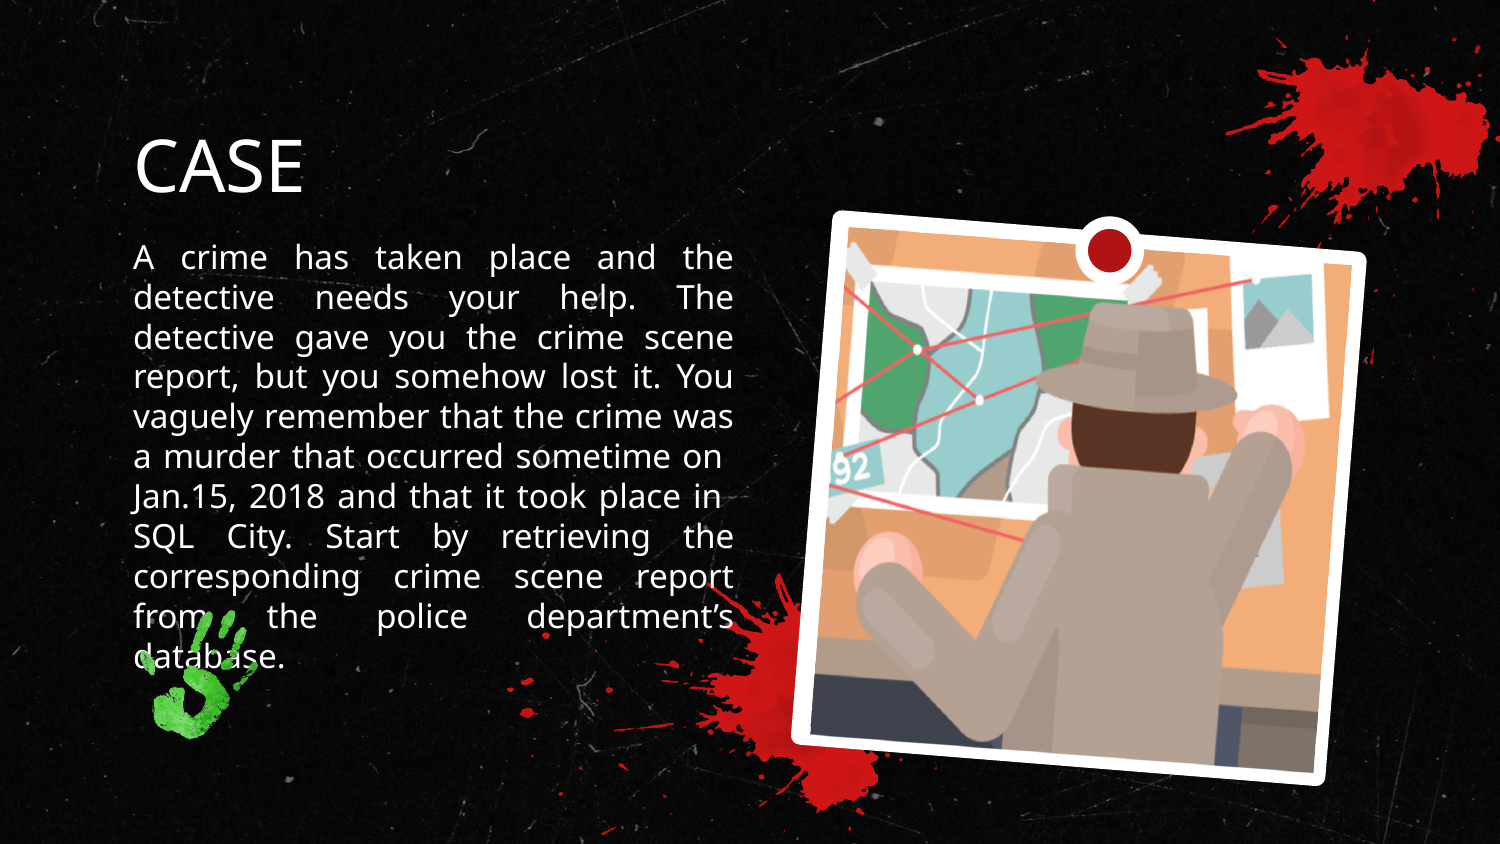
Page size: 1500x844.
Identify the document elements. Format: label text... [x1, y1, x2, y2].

title CASE [118, 104, 1076, 199]
picture [0, 0, 1500, 844]
subtitle A crime has taken place and the detective needs your help. The detective gave you the crime scene report, but you somehow lost it. You vaguely remember that the crime was a ​murder​ that occurred sometime on ​Jan.15, 2018​ and that it took place in ​SQL City​. Start by retrieving the corresponding crime scene report from the police department’s database. [118, 220, 750, 607]
